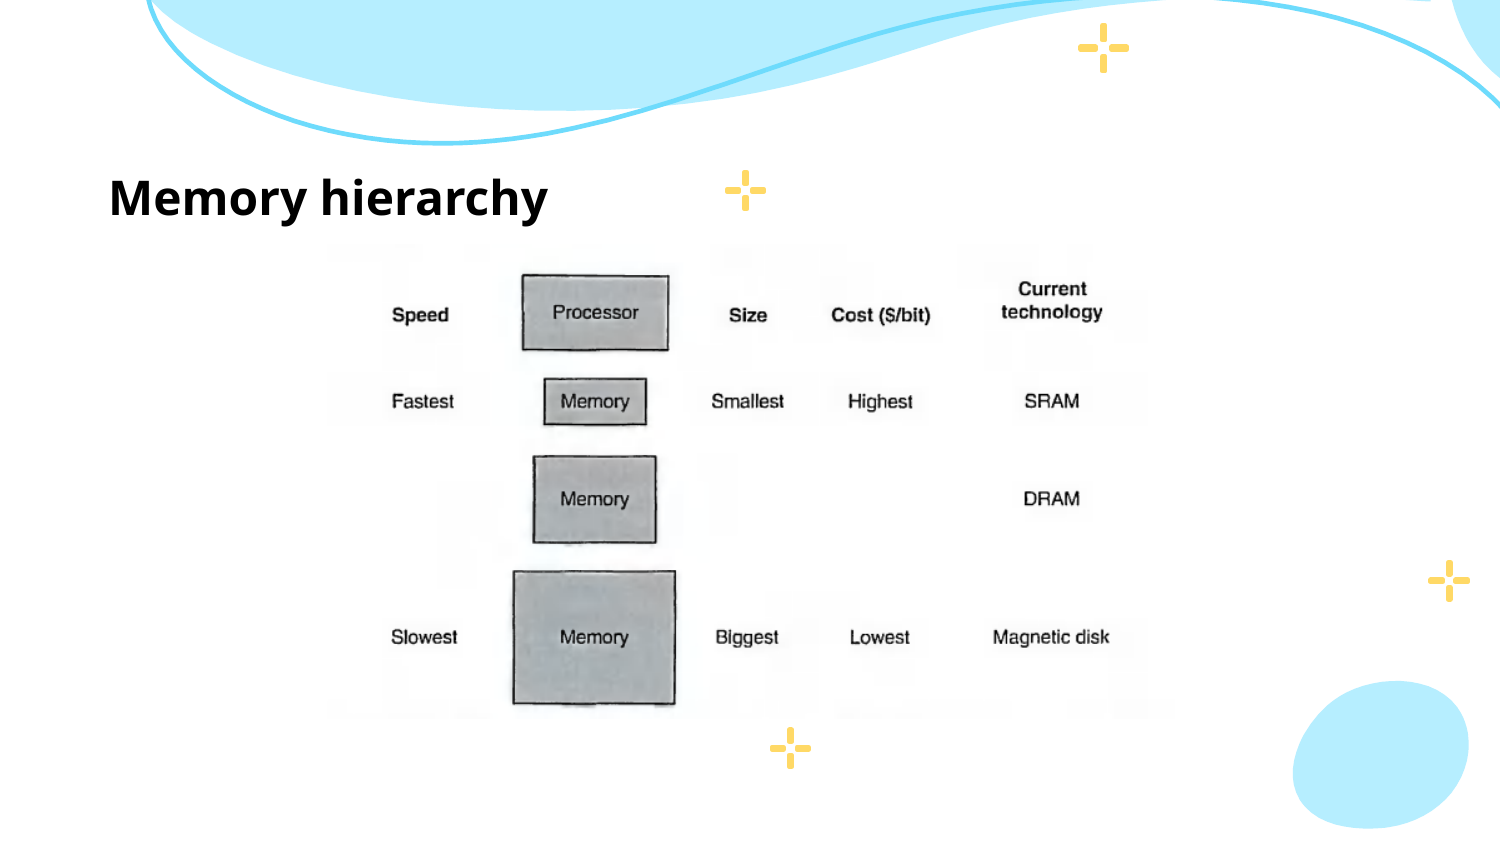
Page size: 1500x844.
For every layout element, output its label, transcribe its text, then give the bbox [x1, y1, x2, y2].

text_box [726, 171, 765, 210]
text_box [1430, 562, 1468, 600]
title Memory hierarchy [93, 149, 728, 241]
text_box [1080, 25, 1127, 72]
picture [295, 244, 1196, 720]
text_box [1292, 680, 1469, 829]
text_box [771, 729, 810, 768]
